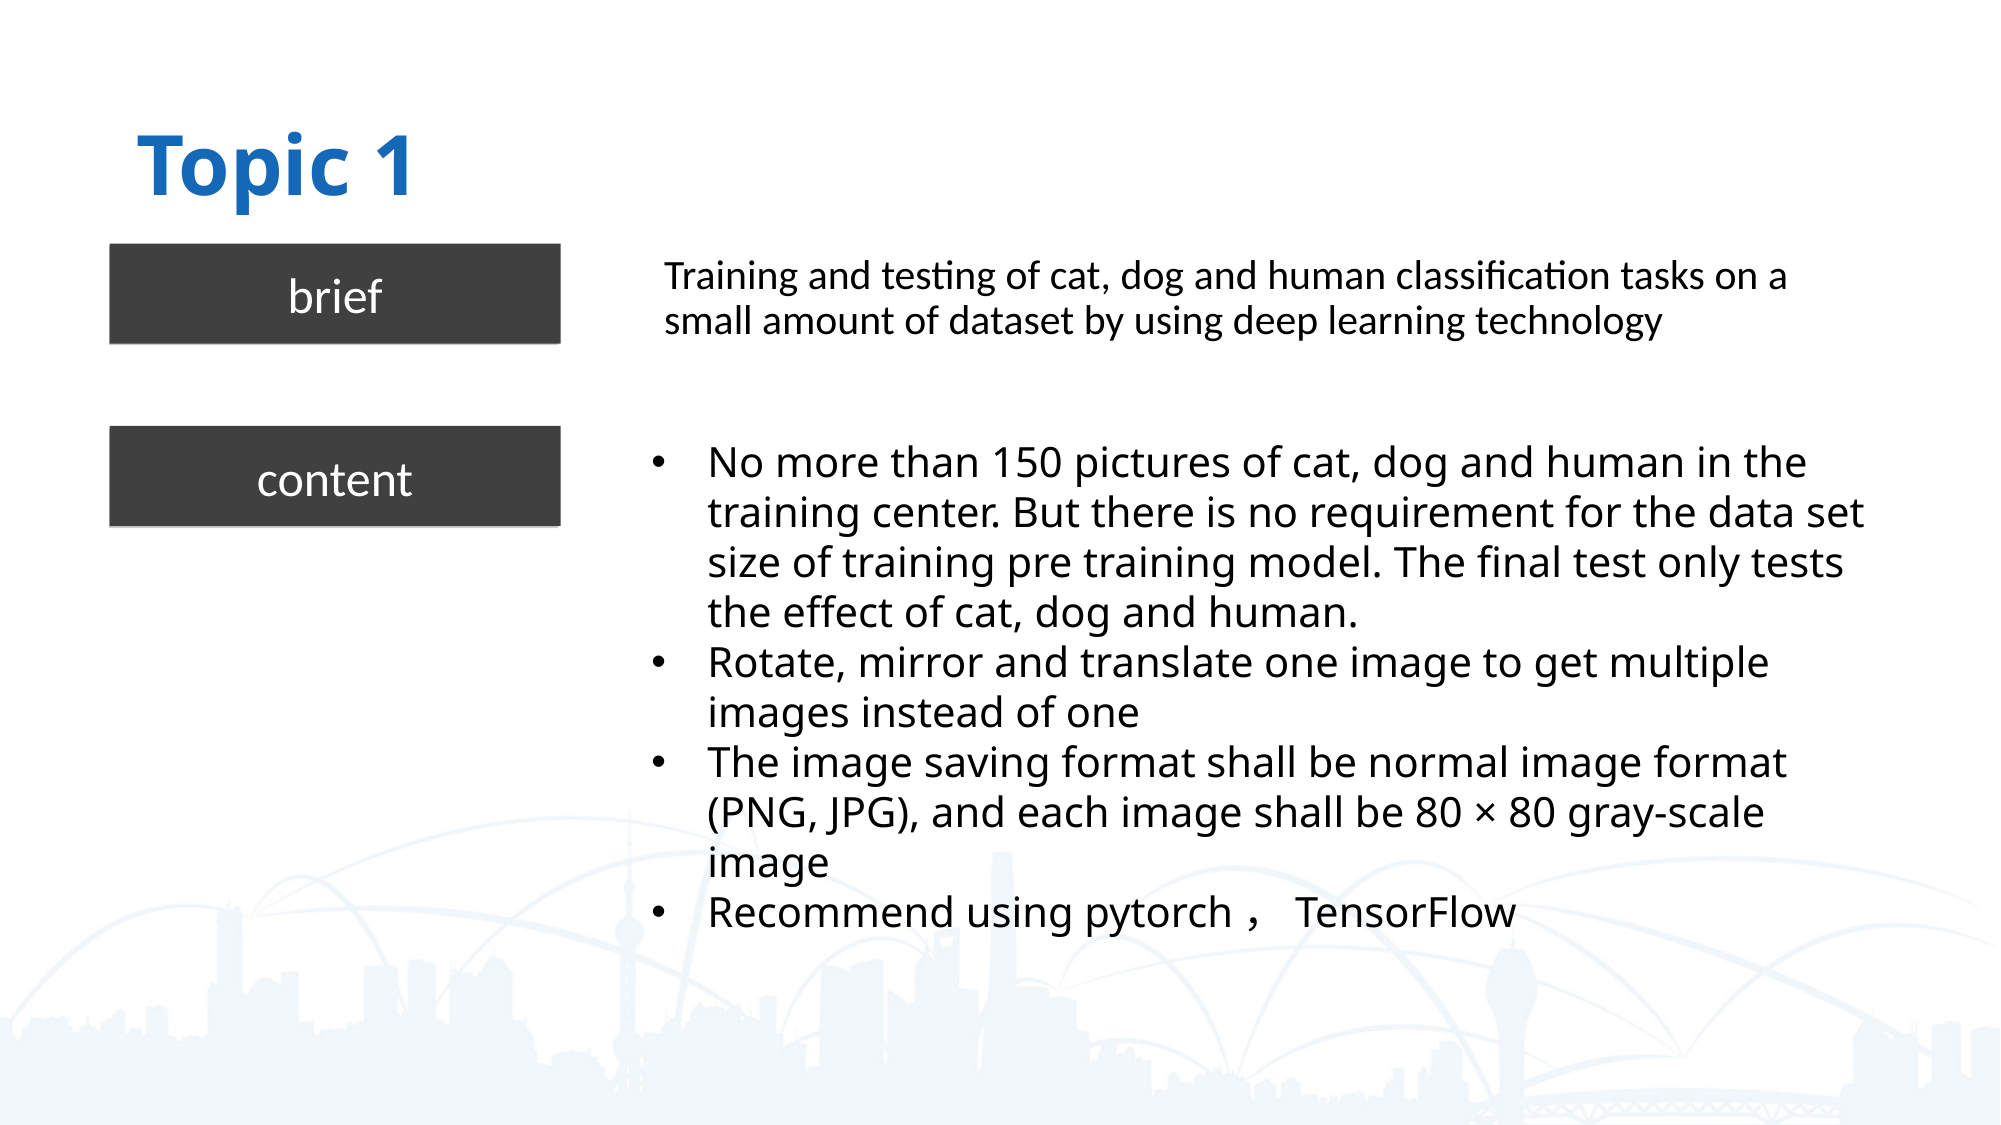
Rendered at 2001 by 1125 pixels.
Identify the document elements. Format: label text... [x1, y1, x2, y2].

text_box brief [109, 243, 561, 344]
text_box No more than 150 pictures of cat, dog and human in the training center. But there is no requirement for the data set size of training pre training model. The final test only tests the effect of cat, dog and human. Rotate, mirror and translate one image to get multiple images instead of one The image saving format shall be normal image format (PNG, JPG), and each image shall be 80 × 80 gray-scale image Recommend using pytorch，TensorFlow [636, 428, 1910, 944]
text_box Topic 1 [116, 110, 1707, 214]
picture [0, 0, 2001, 1125]
text_box Training and testing of cat, dog and human classification tasks on a small amount of dataset by using deep learning technology [649, 245, 1861, 351]
text_box content [109, 425, 561, 526]
